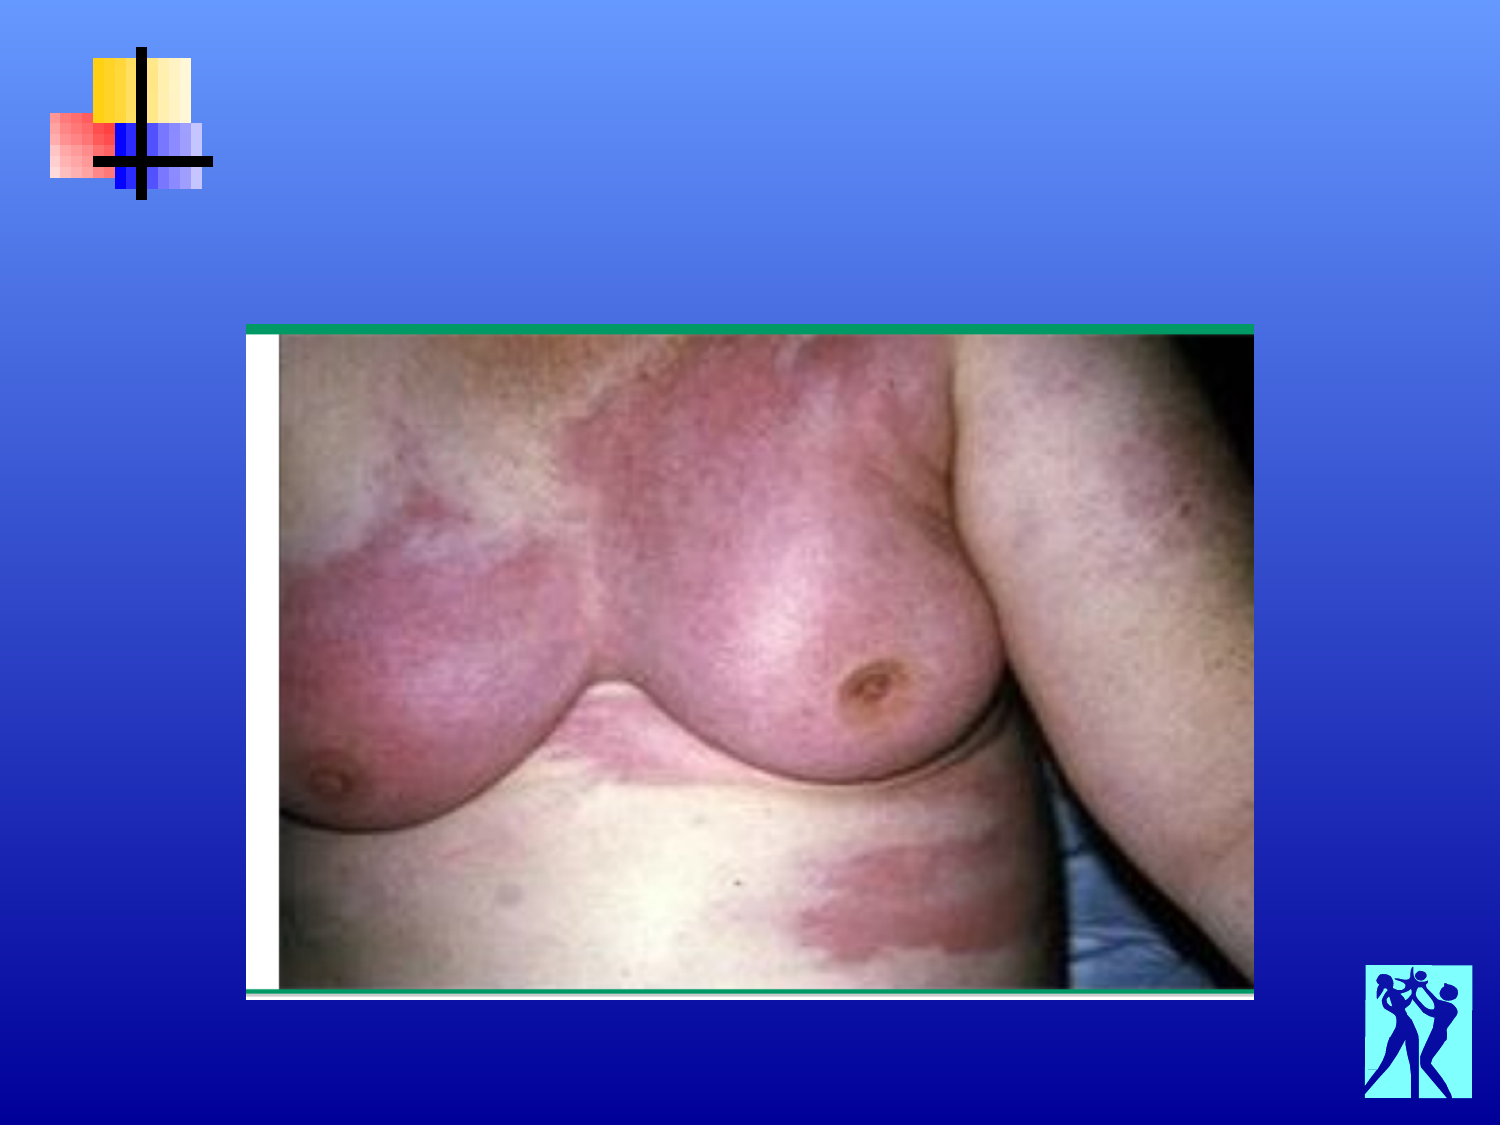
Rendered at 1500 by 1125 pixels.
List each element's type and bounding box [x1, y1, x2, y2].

list [246, 324, 1254, 1001]
picture [50, 37, 213, 200]
